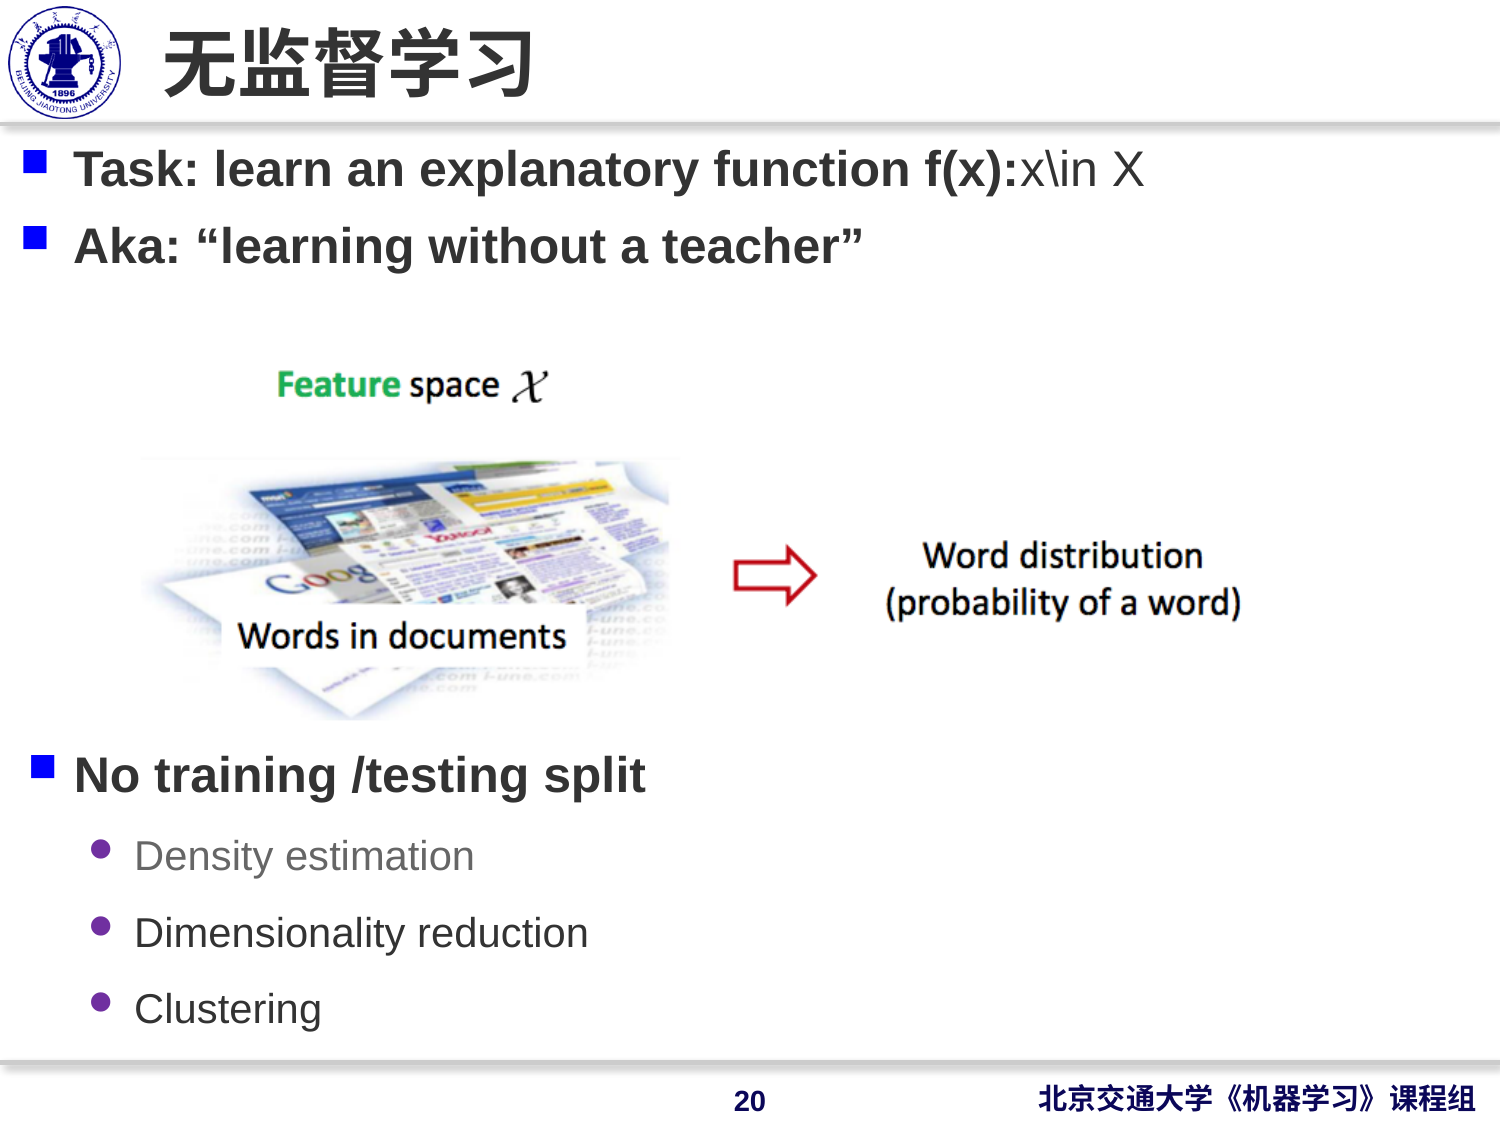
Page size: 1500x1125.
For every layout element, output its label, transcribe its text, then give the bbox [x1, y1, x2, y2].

picture [99, 337, 1291, 744]
list Task: learn an explanatory function f(x):x\in X Aka: “learning without a teacher” [0, 137, 1500, 238]
picture [8, 6, 121, 119]
text_box No training /testing split Density estimation Dimensionality reduction Clustering [0, 743, 1500, 1038]
title 无监督学习 [162, 29, 1438, 107]
